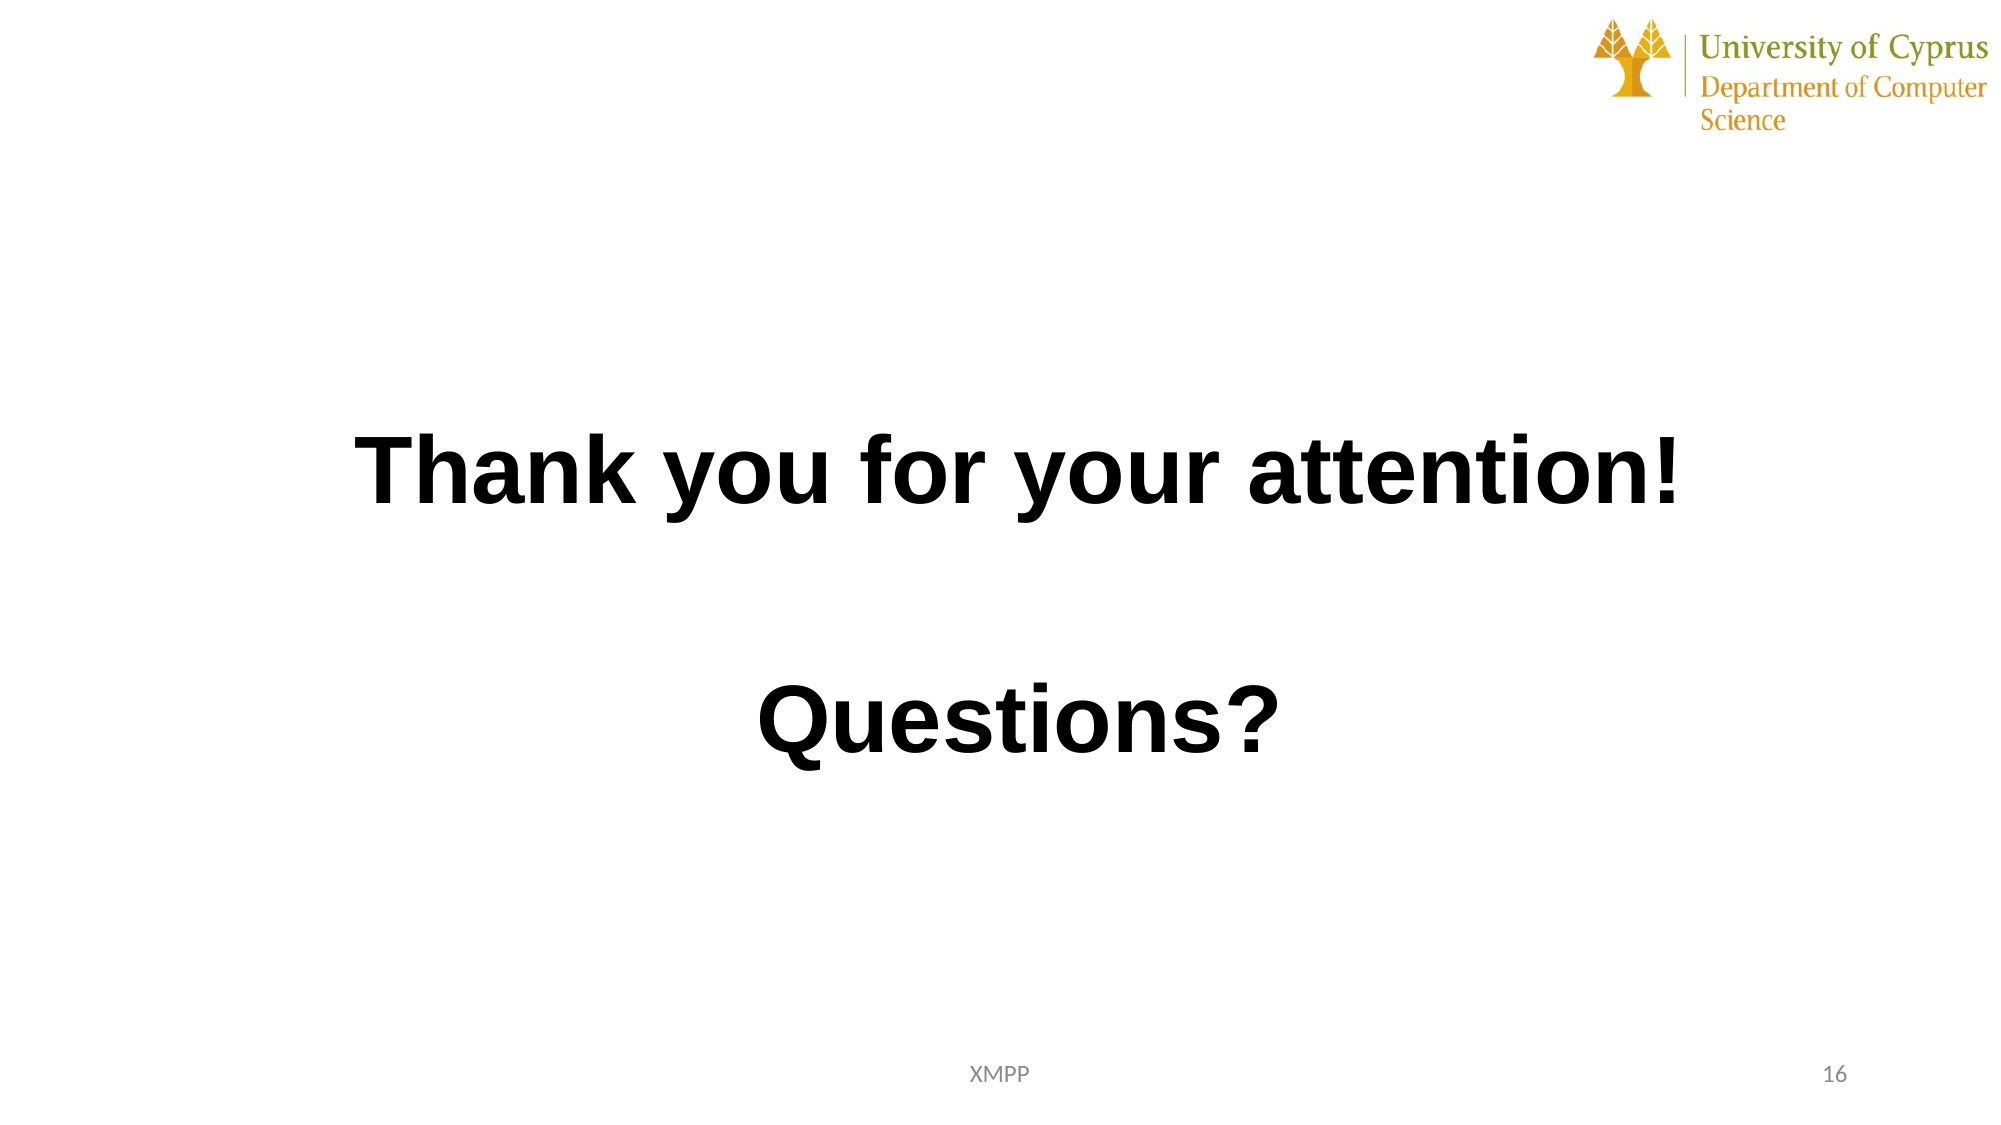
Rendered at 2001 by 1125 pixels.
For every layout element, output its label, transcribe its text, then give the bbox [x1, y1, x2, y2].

footer XMPP [662, 1042, 1338, 1103]
list Thank you for your attention! Questions? [137, 247, 1863, 962]
picture [1586, 0, 2000, 135]
slide_number 16 [1412, 1042, 1863, 1103]
